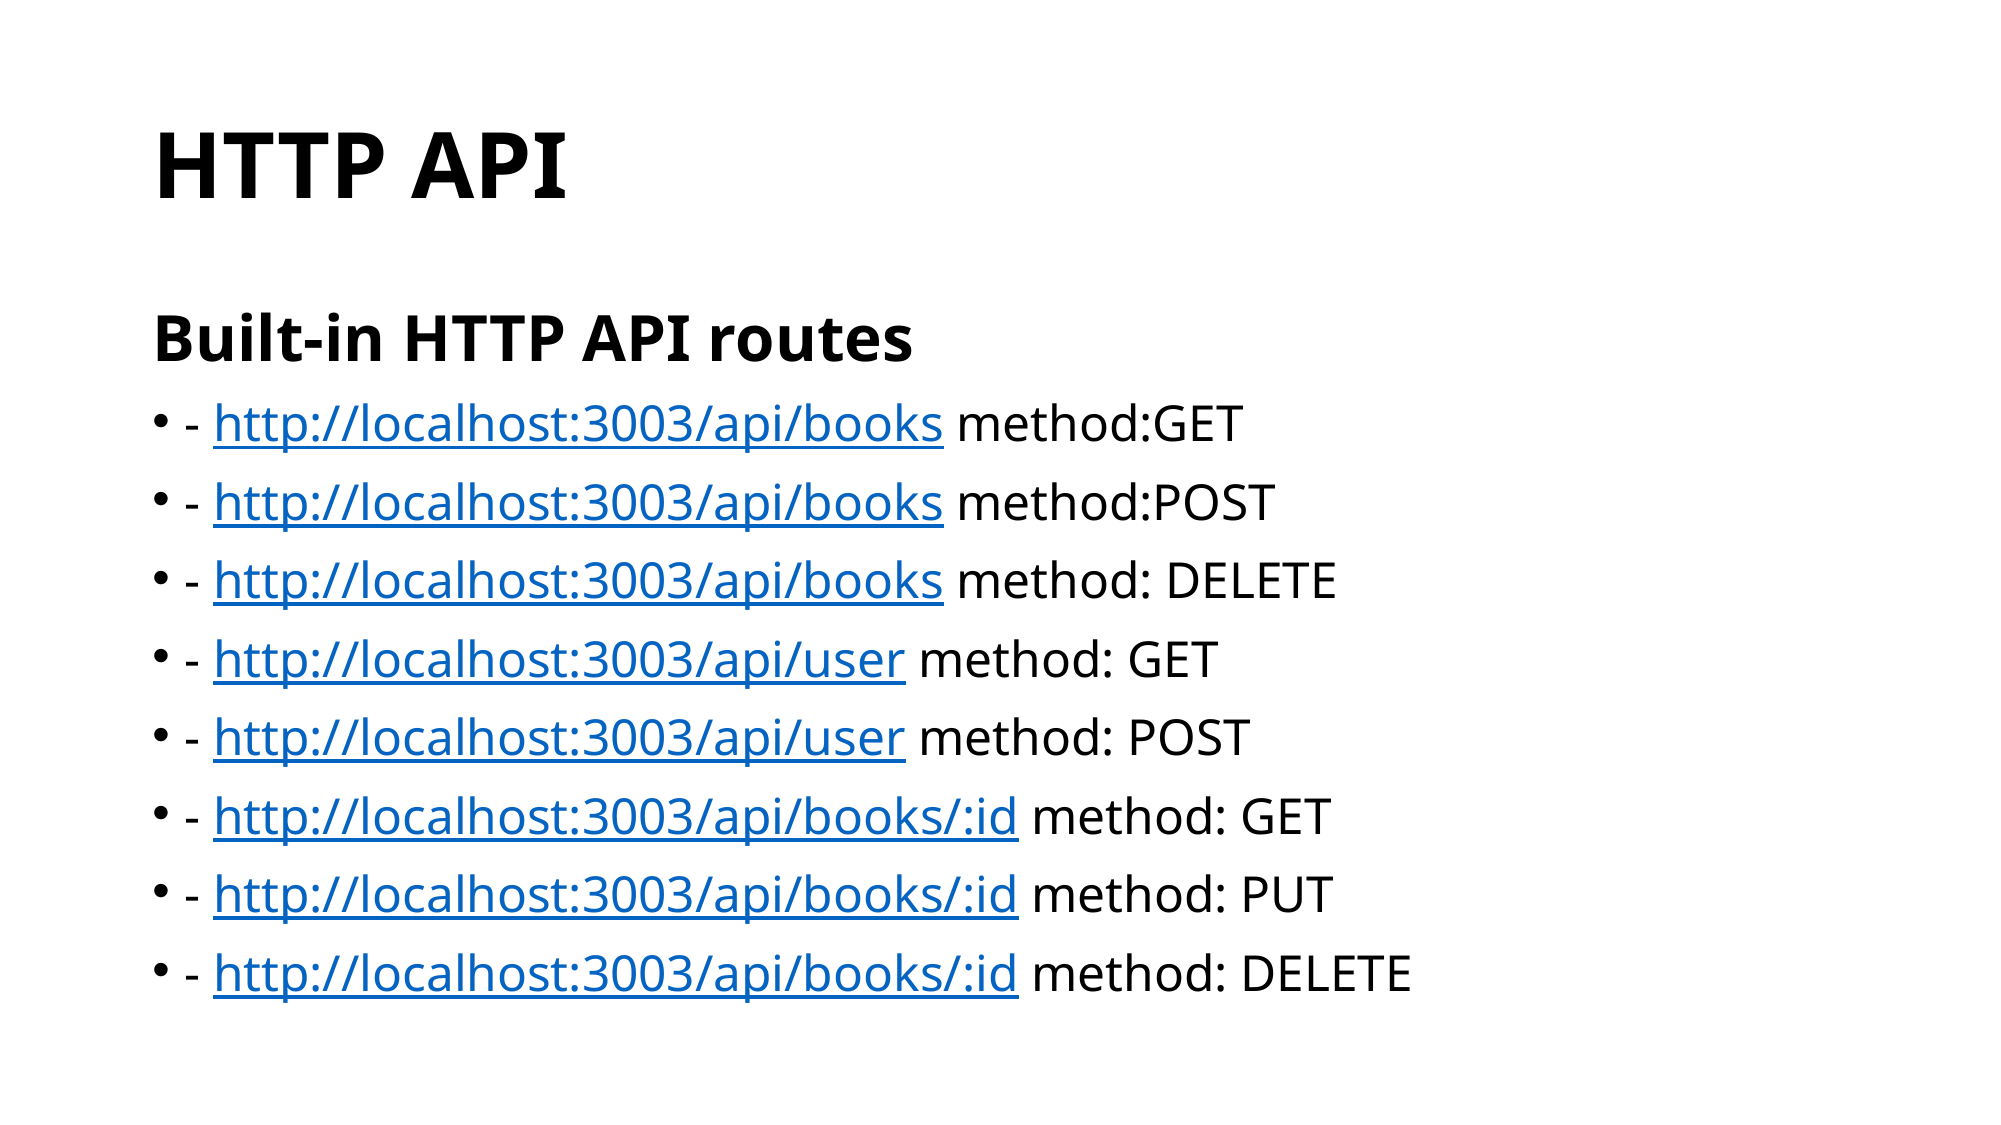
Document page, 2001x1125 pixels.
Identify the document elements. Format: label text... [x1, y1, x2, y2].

list Built-in HTTP API routes - http://localhost:3003/api/books method:GET - http://localhost:3003/api/books method:POST - http://localhost:3003/api/books method: DELETE - http://localhost:3003/api/user method: GET - http://localhost:3003/api/user method: POST - http://localhost:3003/api/books/:id method: GET - http://localhost:3003/api/books/:id method: PUT - http://localhost:3003/api/books/:id method: DELETE [137, 299, 1863, 1014]
title HTTP API [137, 59, 1863, 278]
